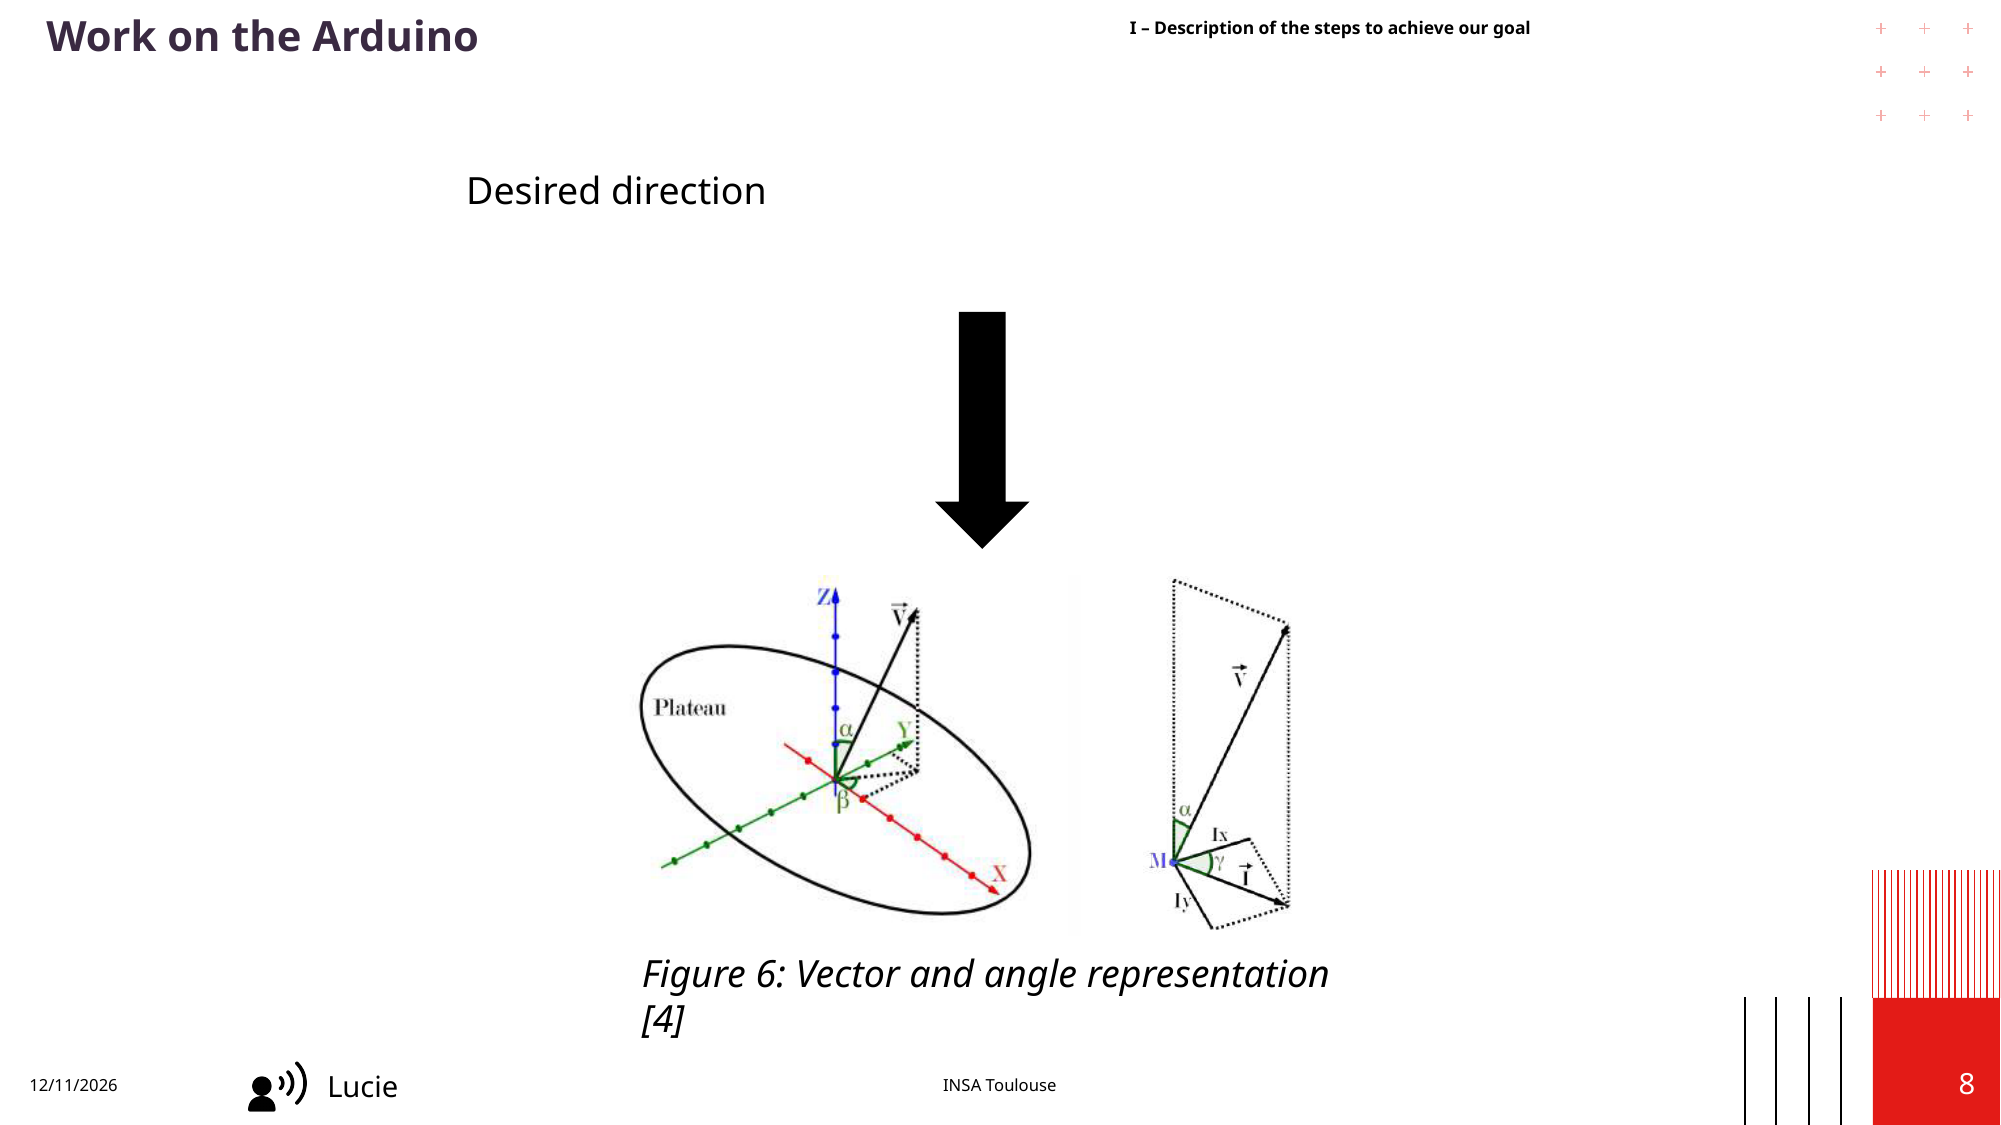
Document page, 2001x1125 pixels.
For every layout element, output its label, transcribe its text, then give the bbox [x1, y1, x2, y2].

slide_number 8 [1531, 1065, 1982, 1106]
title I – Description of the steps to achieve our goal [1129, 19, 1994, 60]
footer INSA Toulouse [674, 1064, 1338, 1105]
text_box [609, 562, 1391, 1004]
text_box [248, 1057, 674, 1123]
text_box [935, 311, 1030, 549]
text_box Work on the Arduino [46, 15, 722, 72]
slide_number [23, 1066, 248, 1107]
